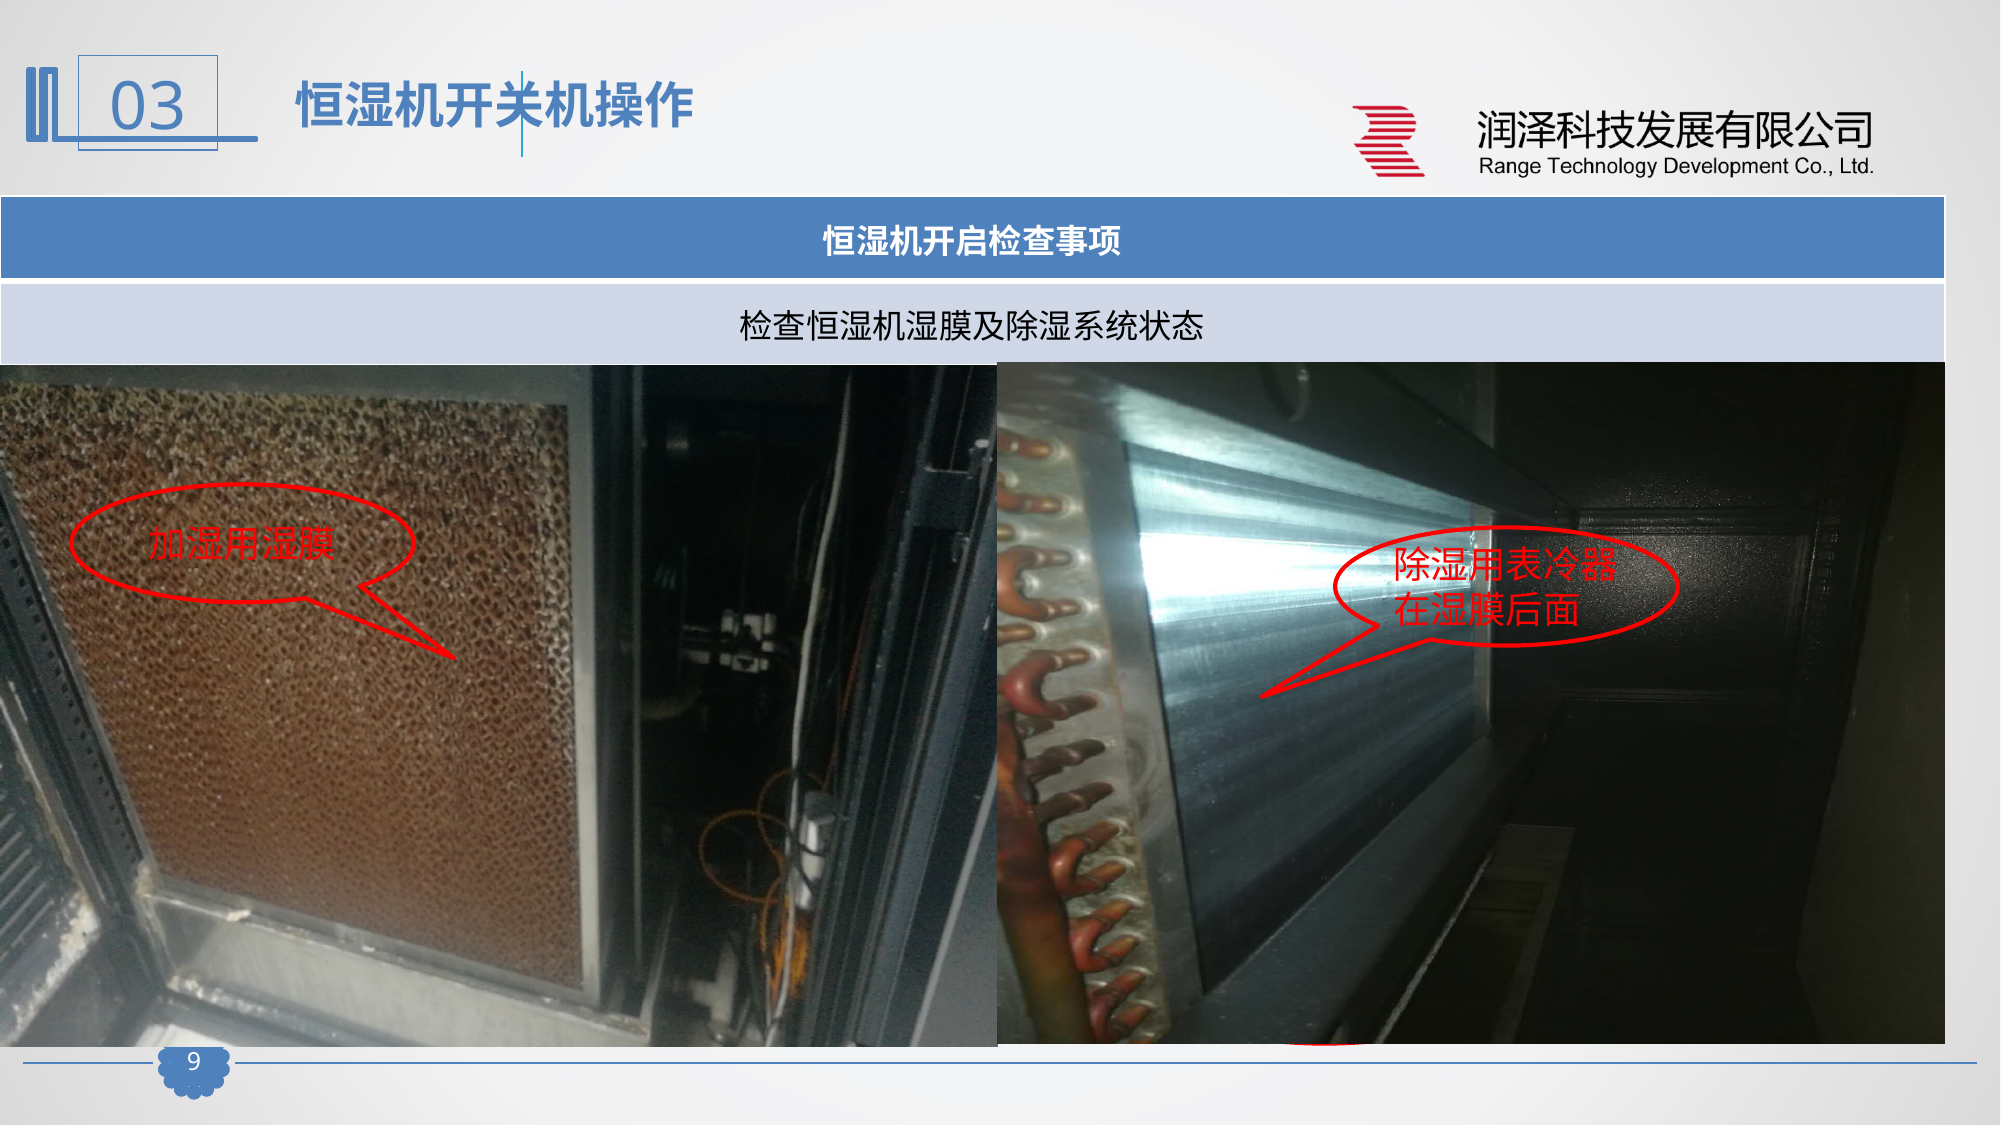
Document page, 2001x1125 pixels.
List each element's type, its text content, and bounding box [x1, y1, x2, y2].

slide_number 8 [170, 1047, 218, 1086]
table_cell 检查恒湿机湿膜及除湿系统状态 [1, 284, 1944, 364]
table_header 恒湿机开启检查事项 [1, 197, 1944, 278]
text_box 恒湿机开关机操作 [279, 66, 1733, 142]
picture [0, 0, 2001, 1125]
